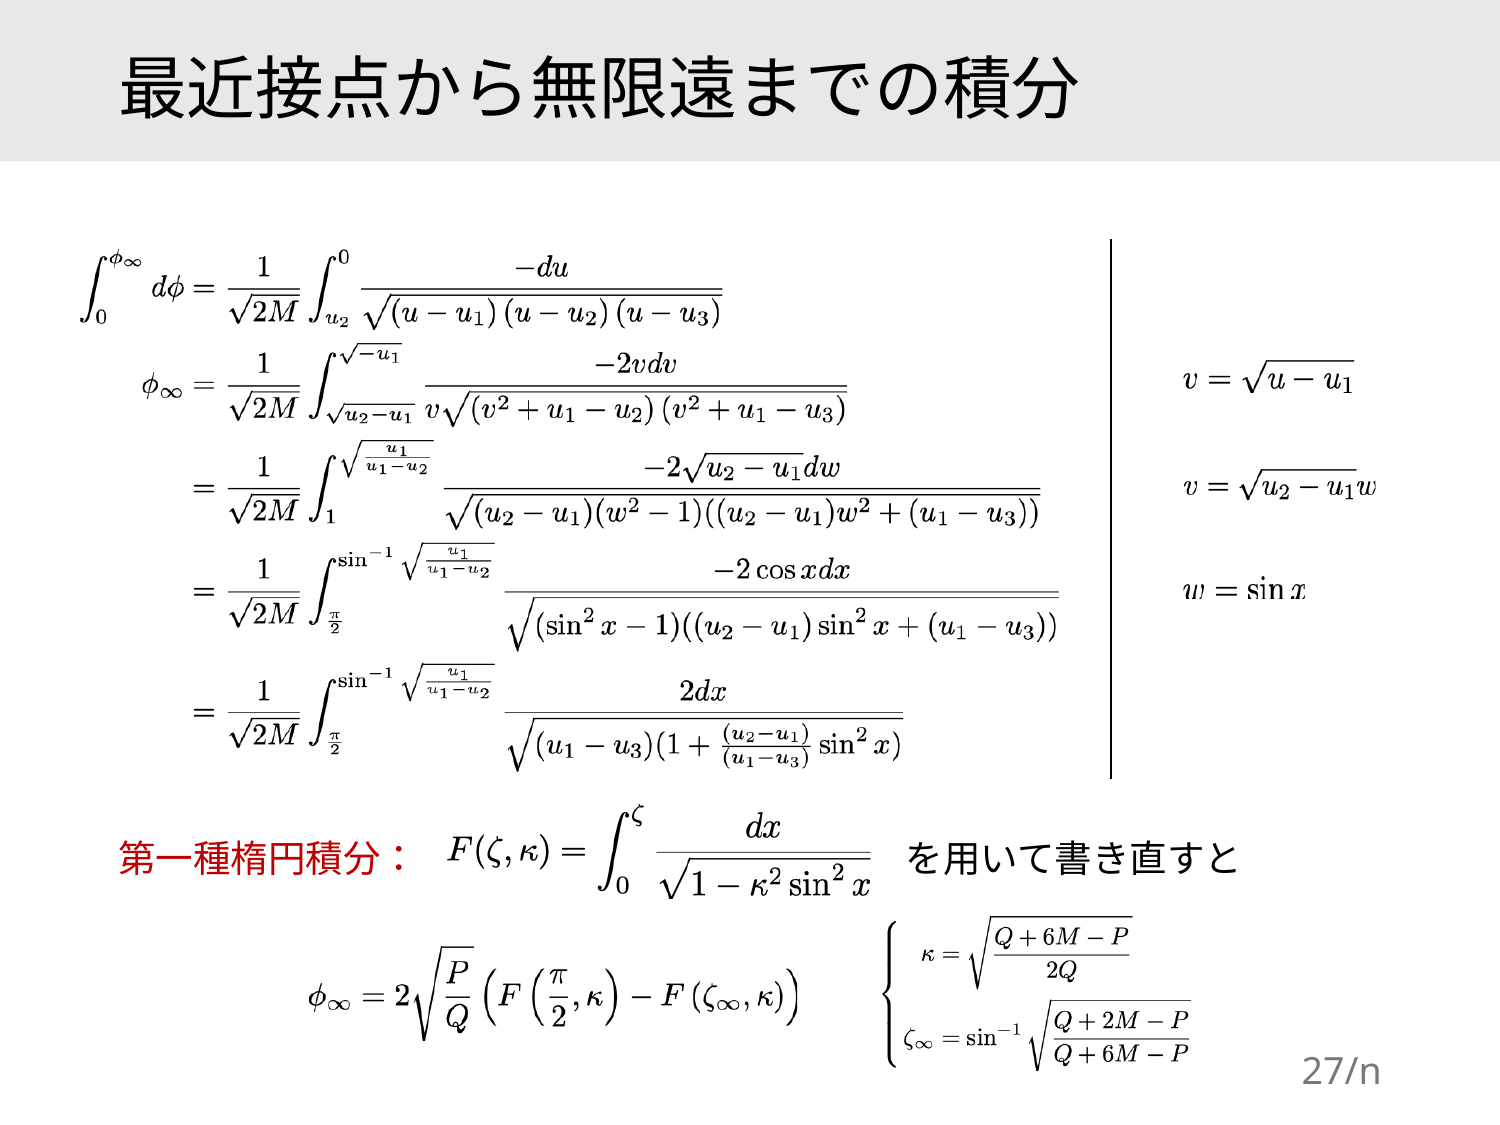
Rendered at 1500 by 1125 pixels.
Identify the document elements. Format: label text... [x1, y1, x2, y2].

picture [882, 915, 1192, 1072]
slide_number 27/n [1059, 1042, 1397, 1103]
picture [1183, 360, 1355, 393]
picture [79, 247, 1060, 772]
picture [1183, 469, 1376, 500]
picture [308, 946, 798, 1041]
text_box [0, 0, 1500, 163]
picture [446, 804, 871, 899]
picture [1183, 576, 1306, 600]
title 最近接点から無限遠までの積分 [103, 11, 1397, 173]
list 第一種楕円積分： を用いて書き直すと [103, 804, 446, 899]
list 第一種楕円積分： を用いて書き直すと [871, 804, 1397, 899]
